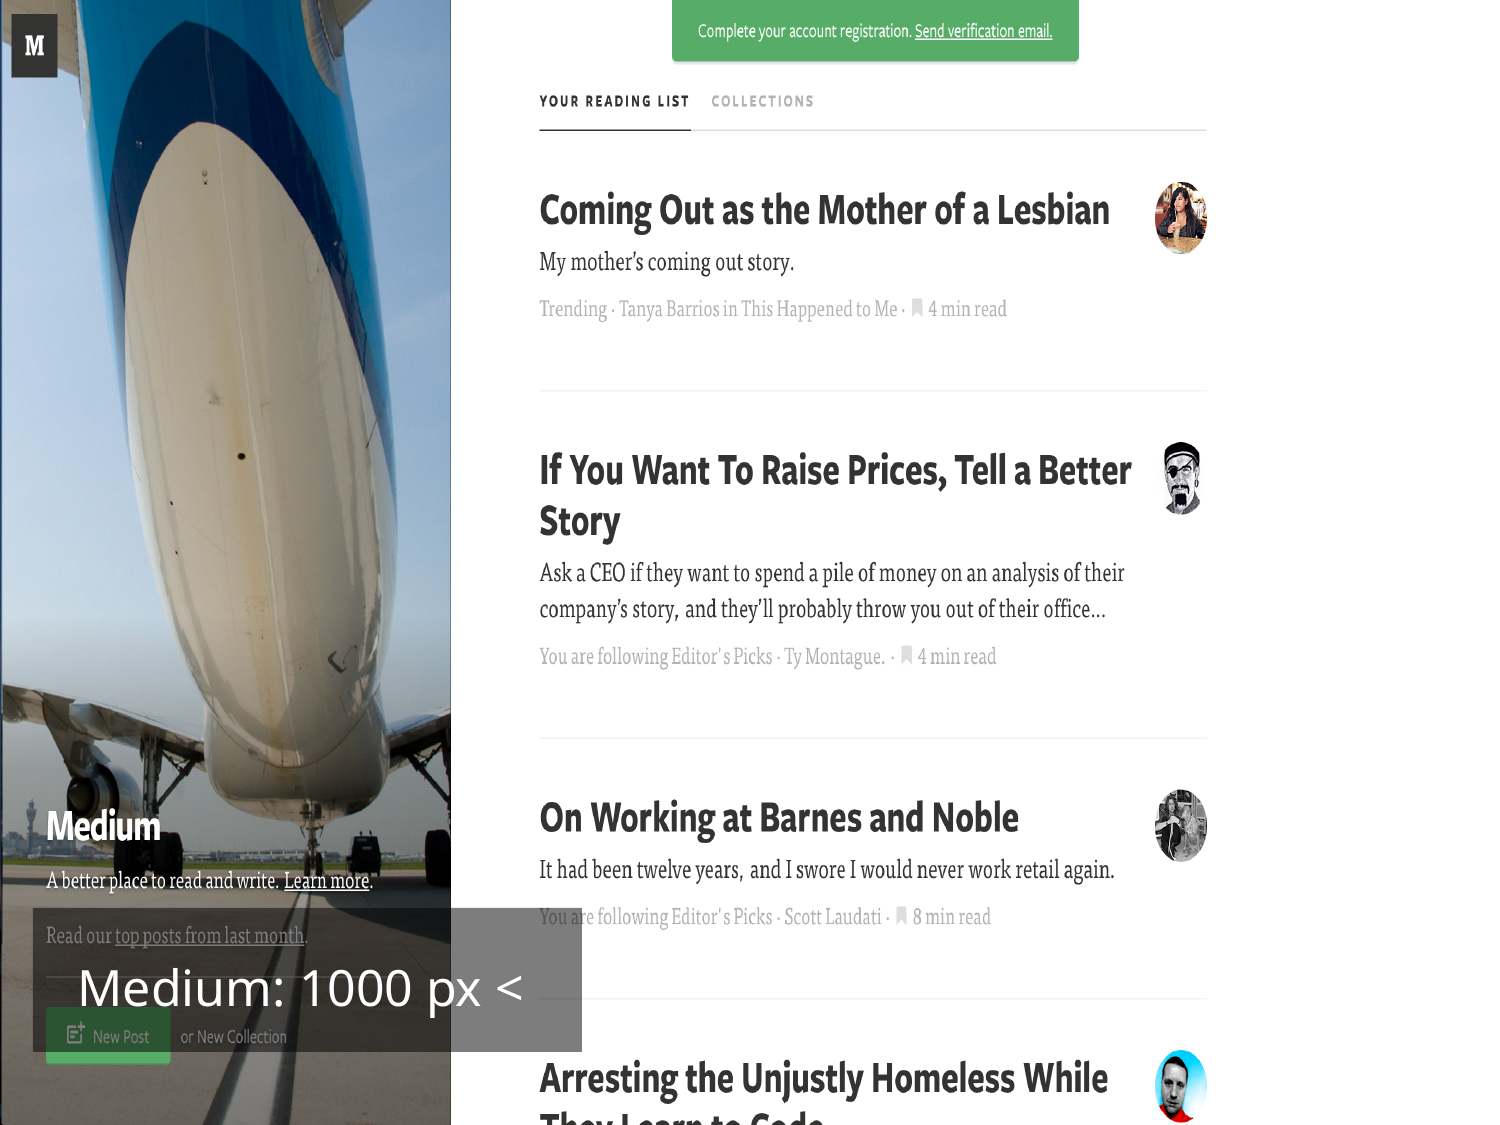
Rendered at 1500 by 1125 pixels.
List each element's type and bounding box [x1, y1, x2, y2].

list [0, 0, 1500, 1125]
